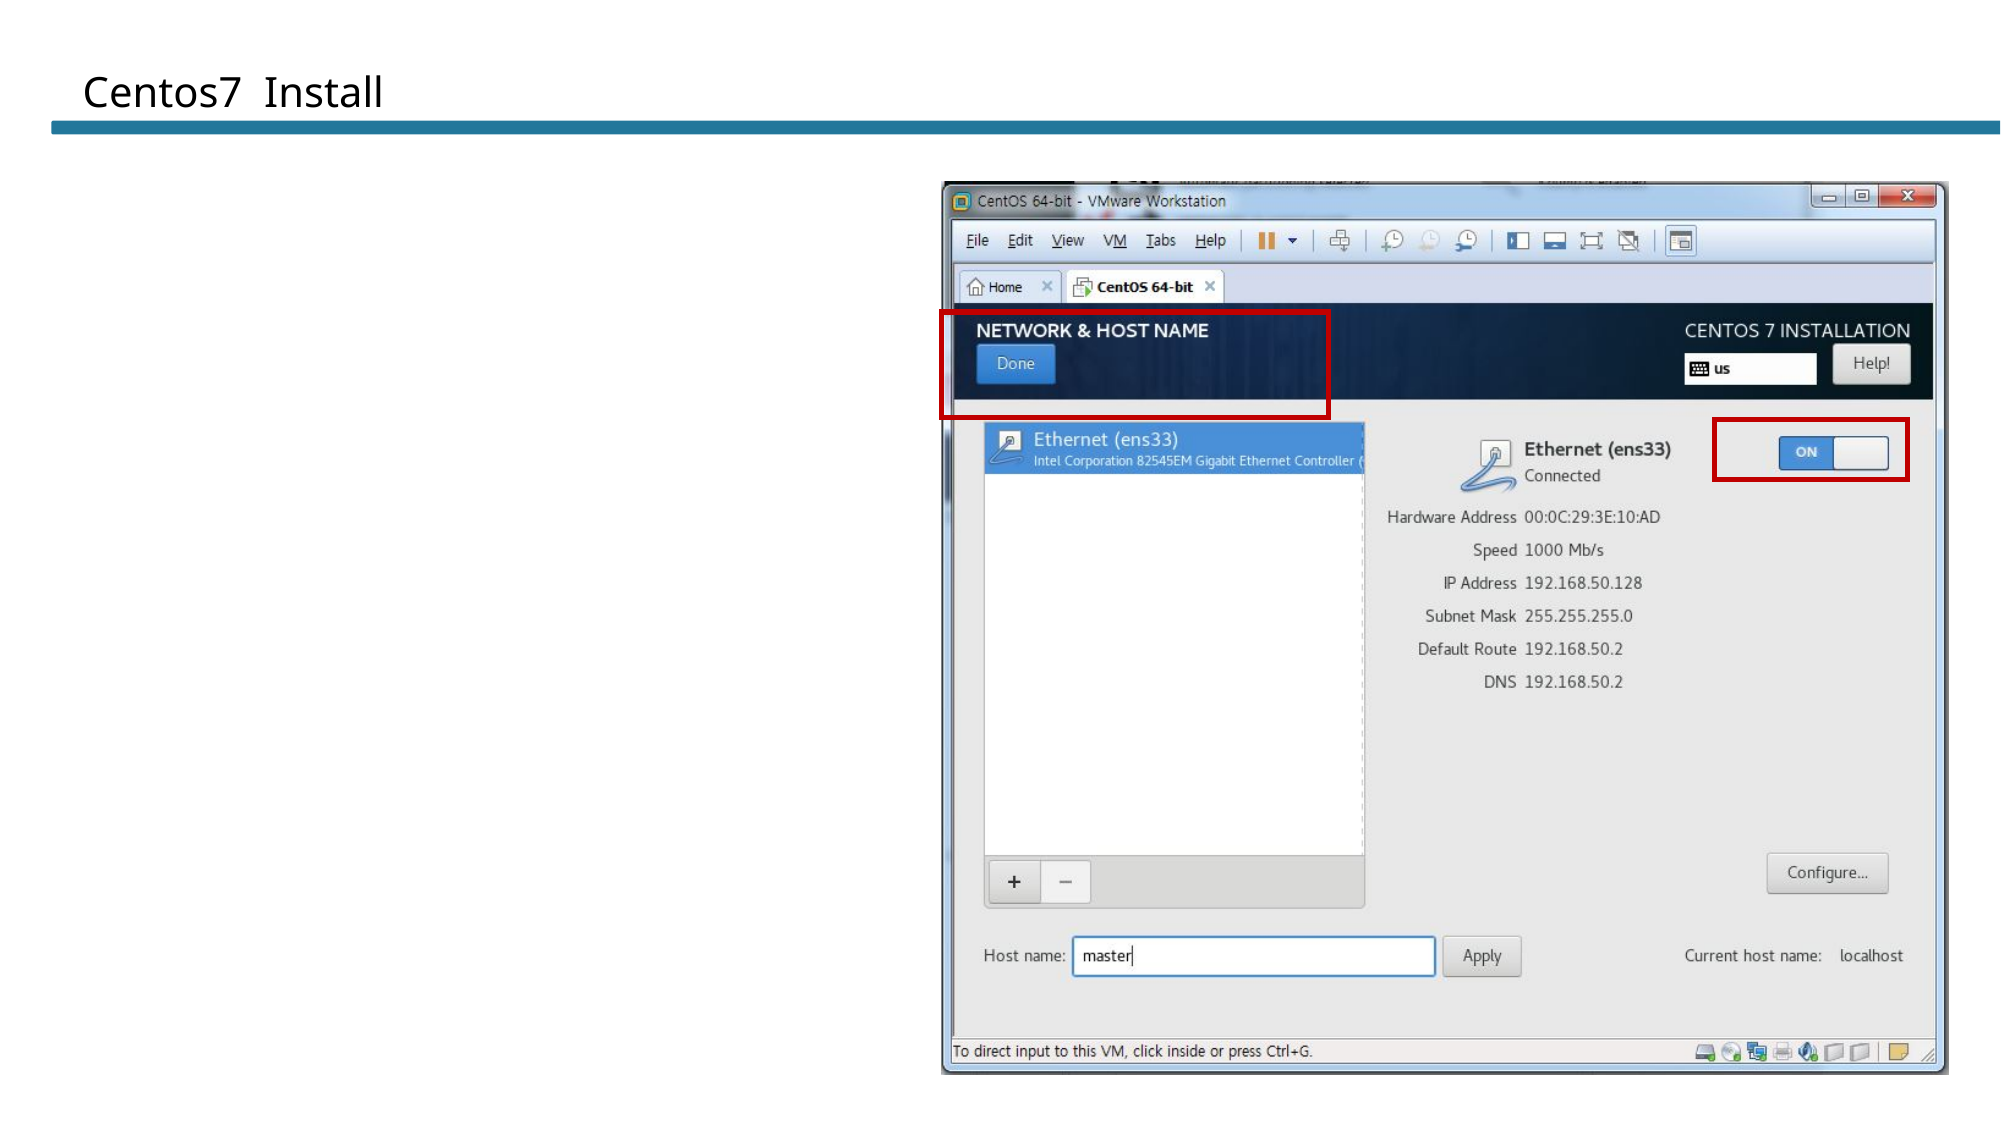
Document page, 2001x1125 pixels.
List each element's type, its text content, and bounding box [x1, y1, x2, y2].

title Centos7 Install [67, 63, 1869, 136]
picture [941, 181, 1949, 1075]
